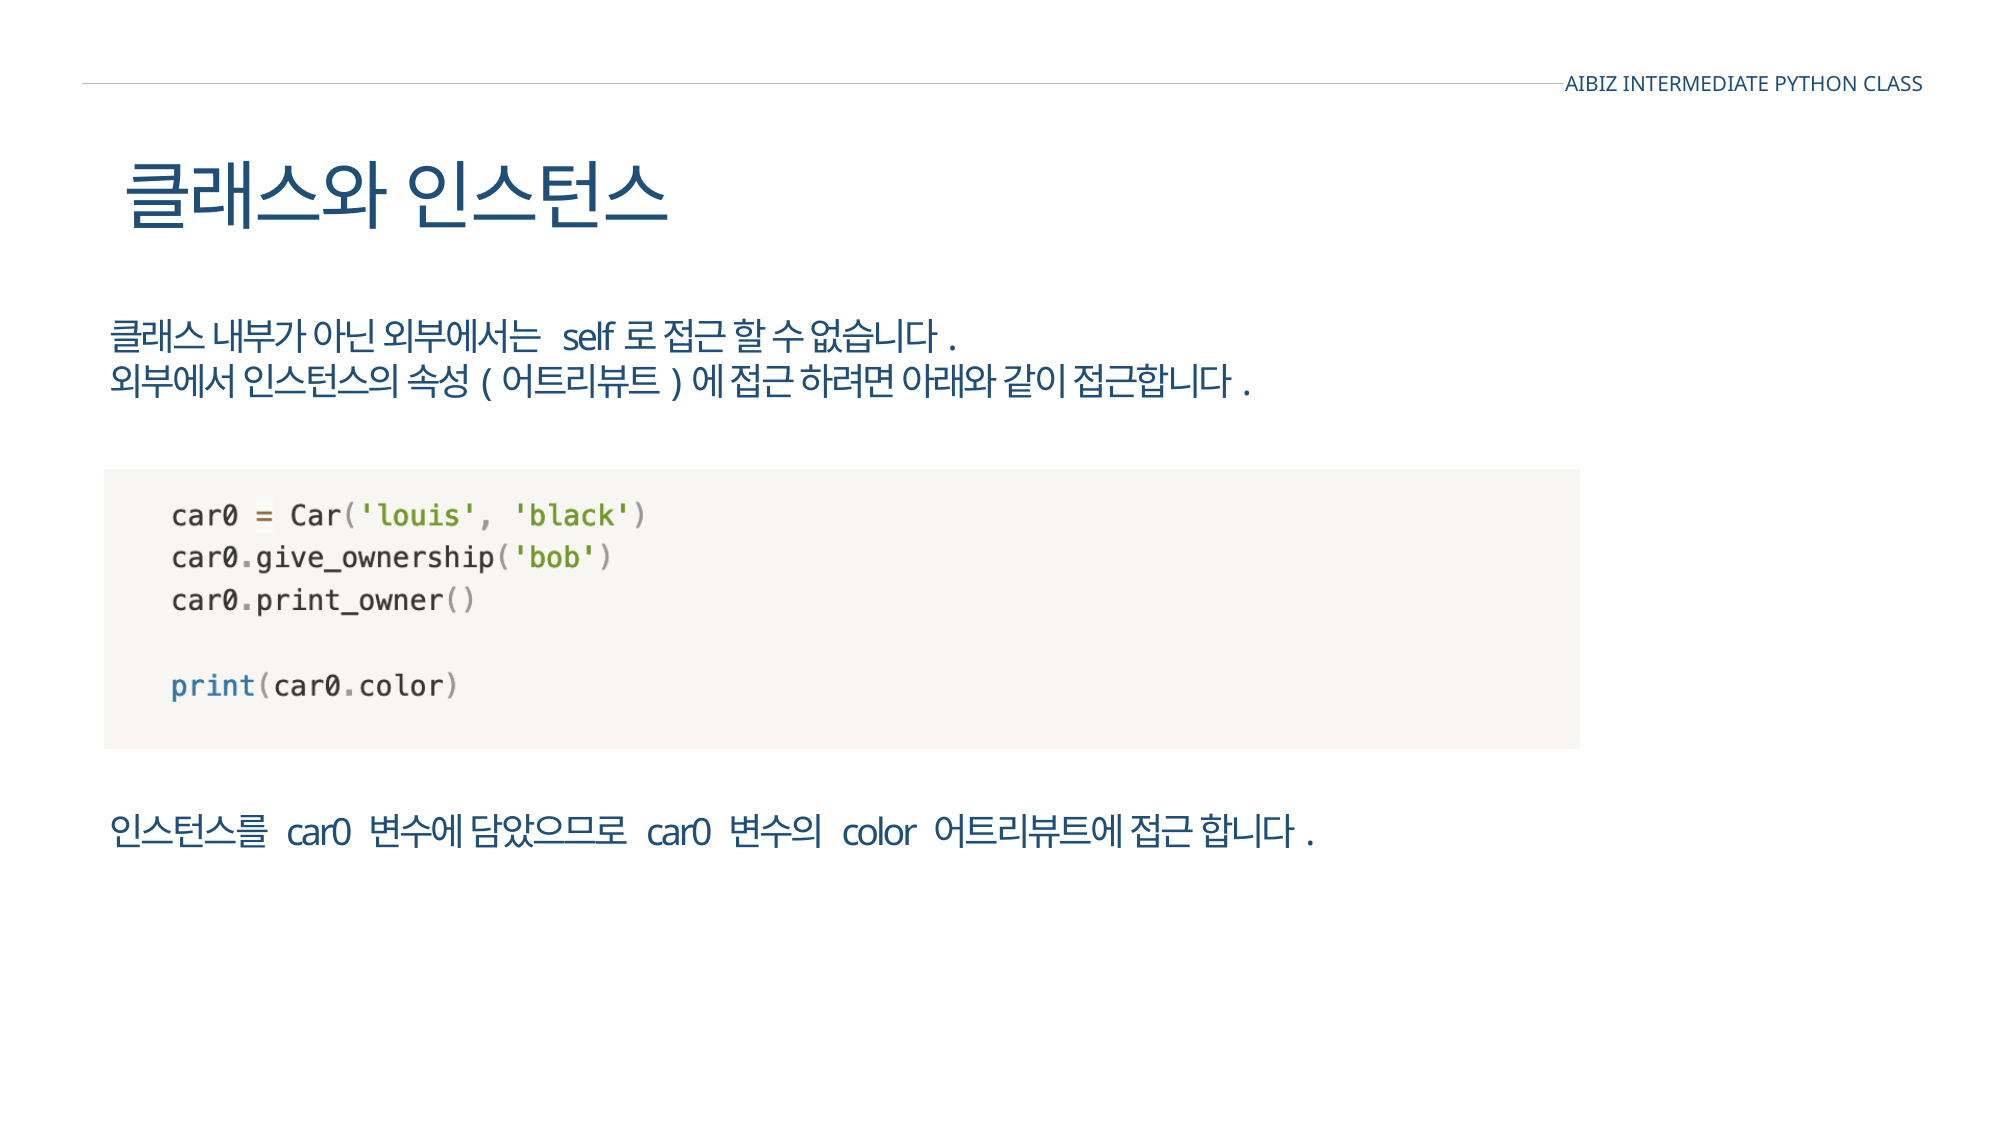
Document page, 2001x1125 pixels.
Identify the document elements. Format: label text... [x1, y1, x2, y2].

text_box 클래스 내부가 아닌 외부에서는 self로 접근 할 수 없습니다. 외부에서 인스턴스의 속성(어트리뷰트)에 접근 하려면 아래와 같이 접근합니다. 인스턴스를 car0 변수에 담았으므로 car0 변수의 color 어트리뷰트에 접근 합니다. [94, 749, 1433, 861]
text_box 클래스 내부가 아닌 외부에서는 self로 접근 할 수 없습니다. 외부에서 인스턴스의 속성(어트리뷰트)에 접근 하려면 아래와 같이 접근합니다. 인스턴스를 car0 변수에 담았으므로 car0 변수의 color 어트리뷰트에 접근 합니다. [94, 305, 1433, 469]
text_box 클래스와 인스턴스 [108, 141, 687, 247]
picture [81, 469, 1603, 749]
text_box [81, 63, 1939, 104]
